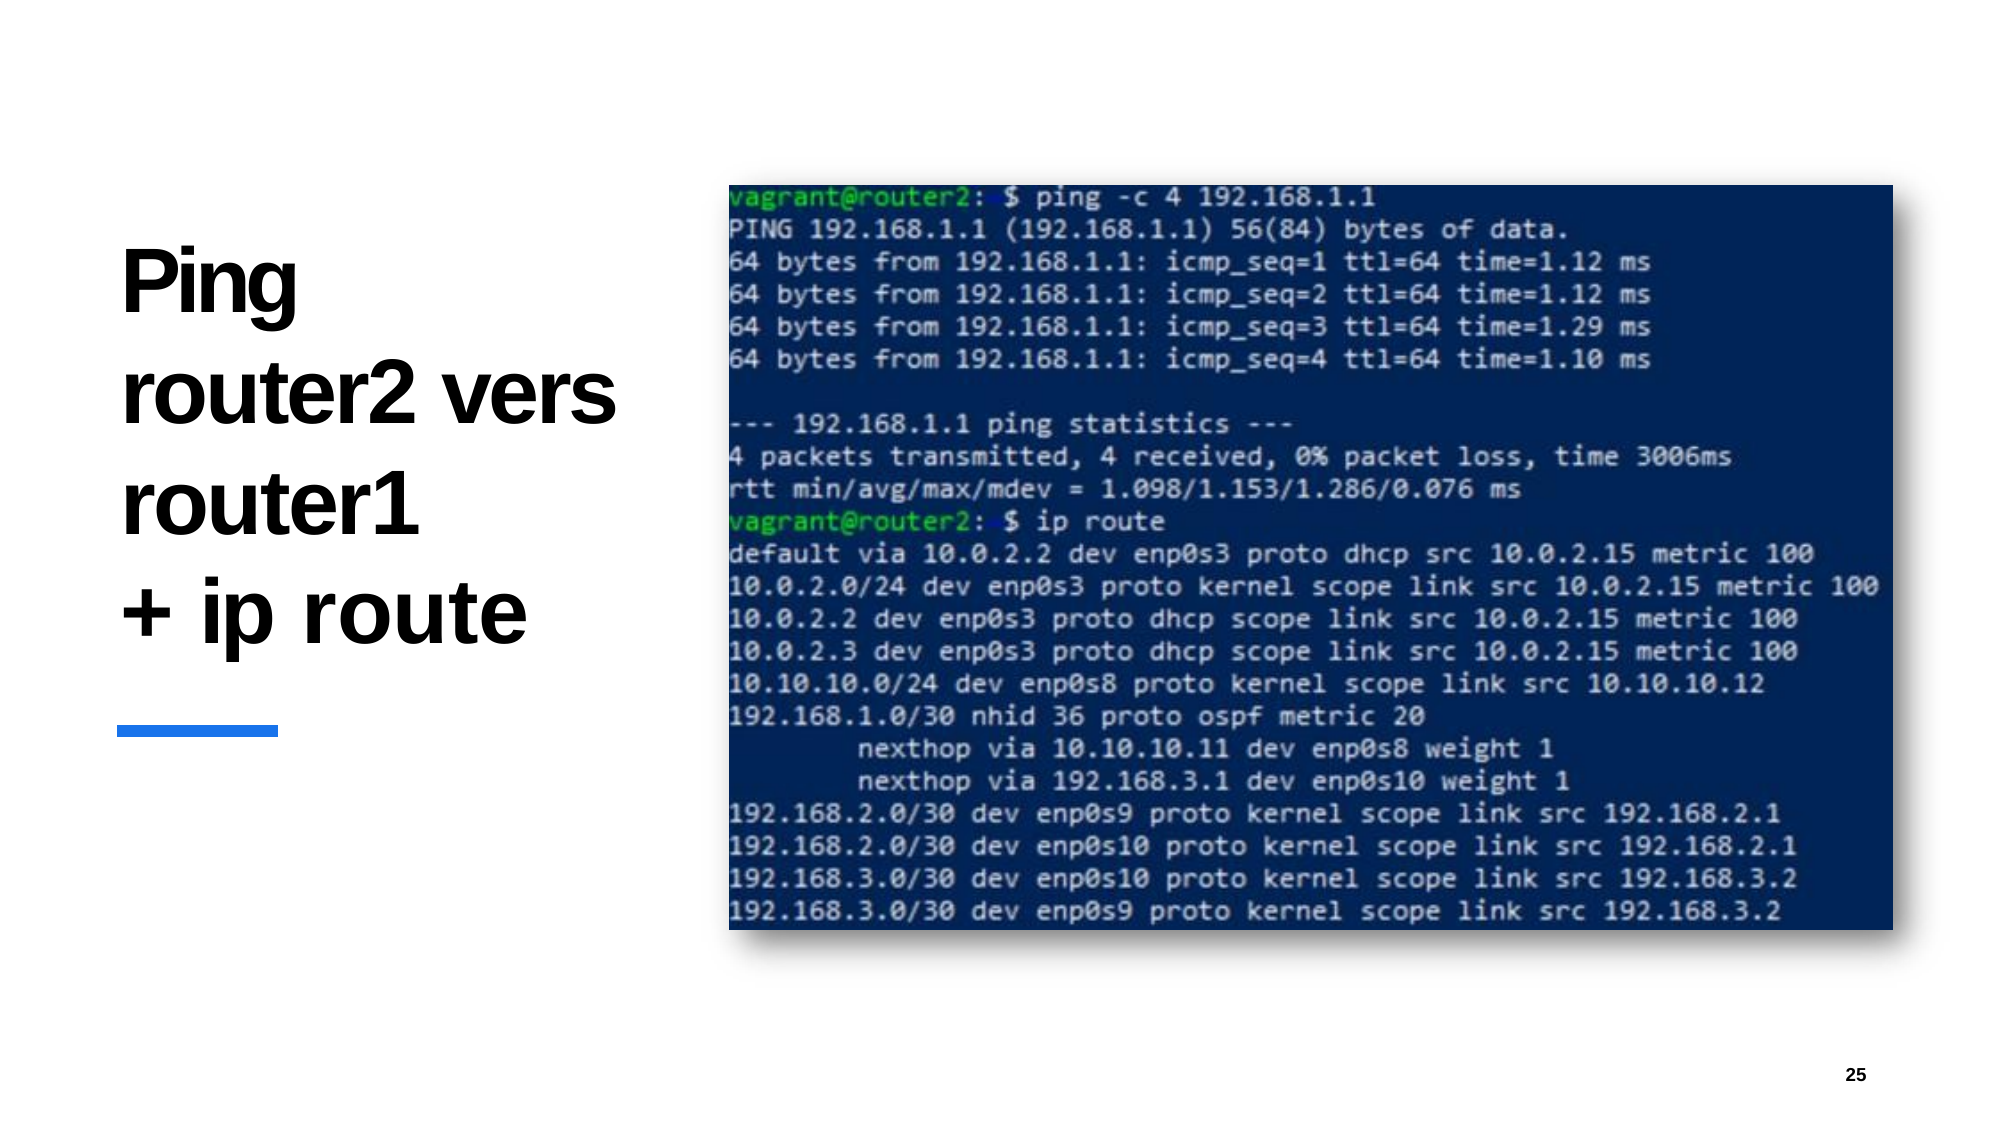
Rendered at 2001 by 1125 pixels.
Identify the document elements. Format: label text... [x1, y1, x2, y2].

slide_number 25 [1843, 1064, 1886, 1125]
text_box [701, 157, 1951, 988]
title Ping router2 vers router1 + ip route [117, 217, 622, 663]
